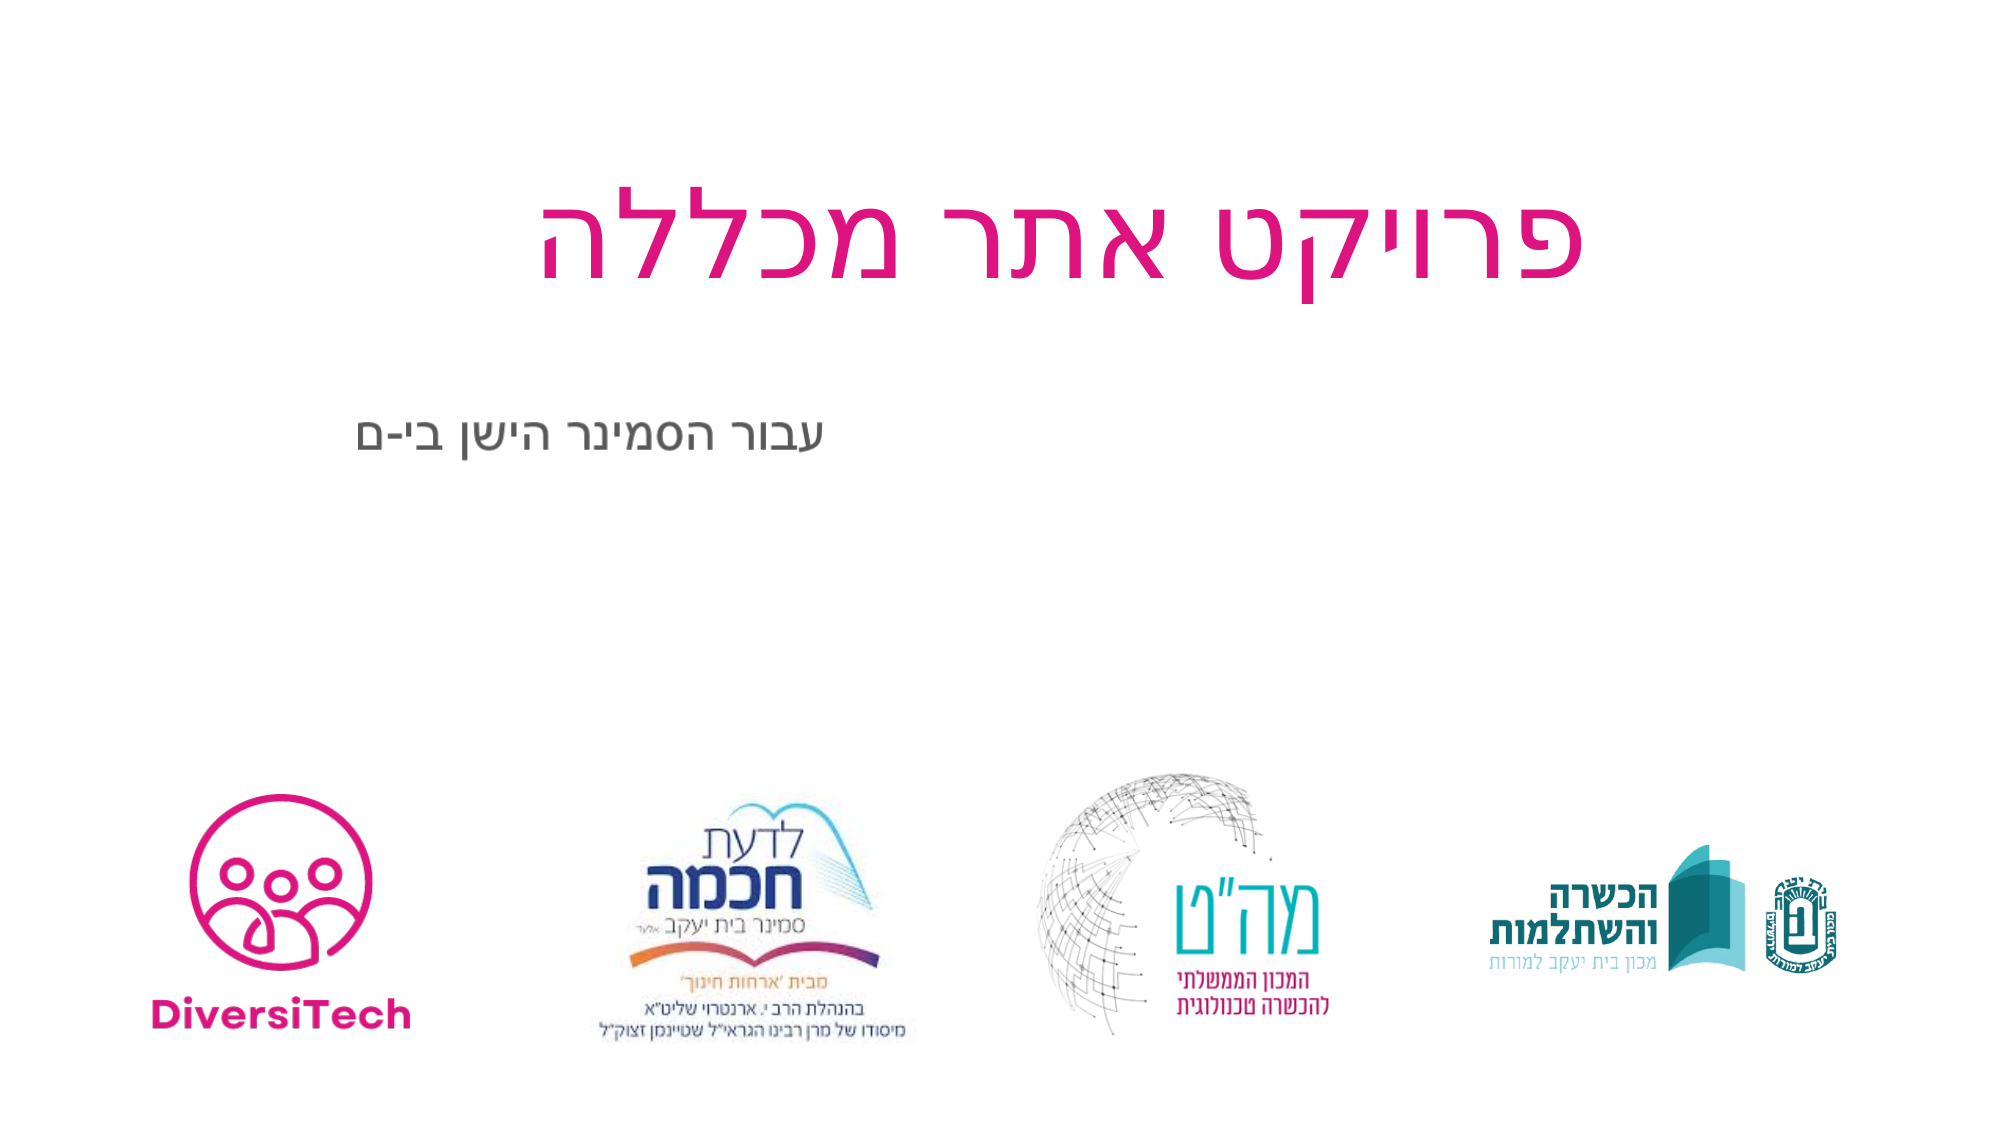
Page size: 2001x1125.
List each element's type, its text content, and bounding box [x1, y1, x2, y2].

picture [565, 767, 951, 1090]
title פרויקט אתר מכללה [310, 71, 1811, 463]
picture [18, 686, 543, 1125]
picture [1026, 762, 1348, 1046]
picture [1446, 807, 1878, 1024]
picture [323, 382, 858, 493]
